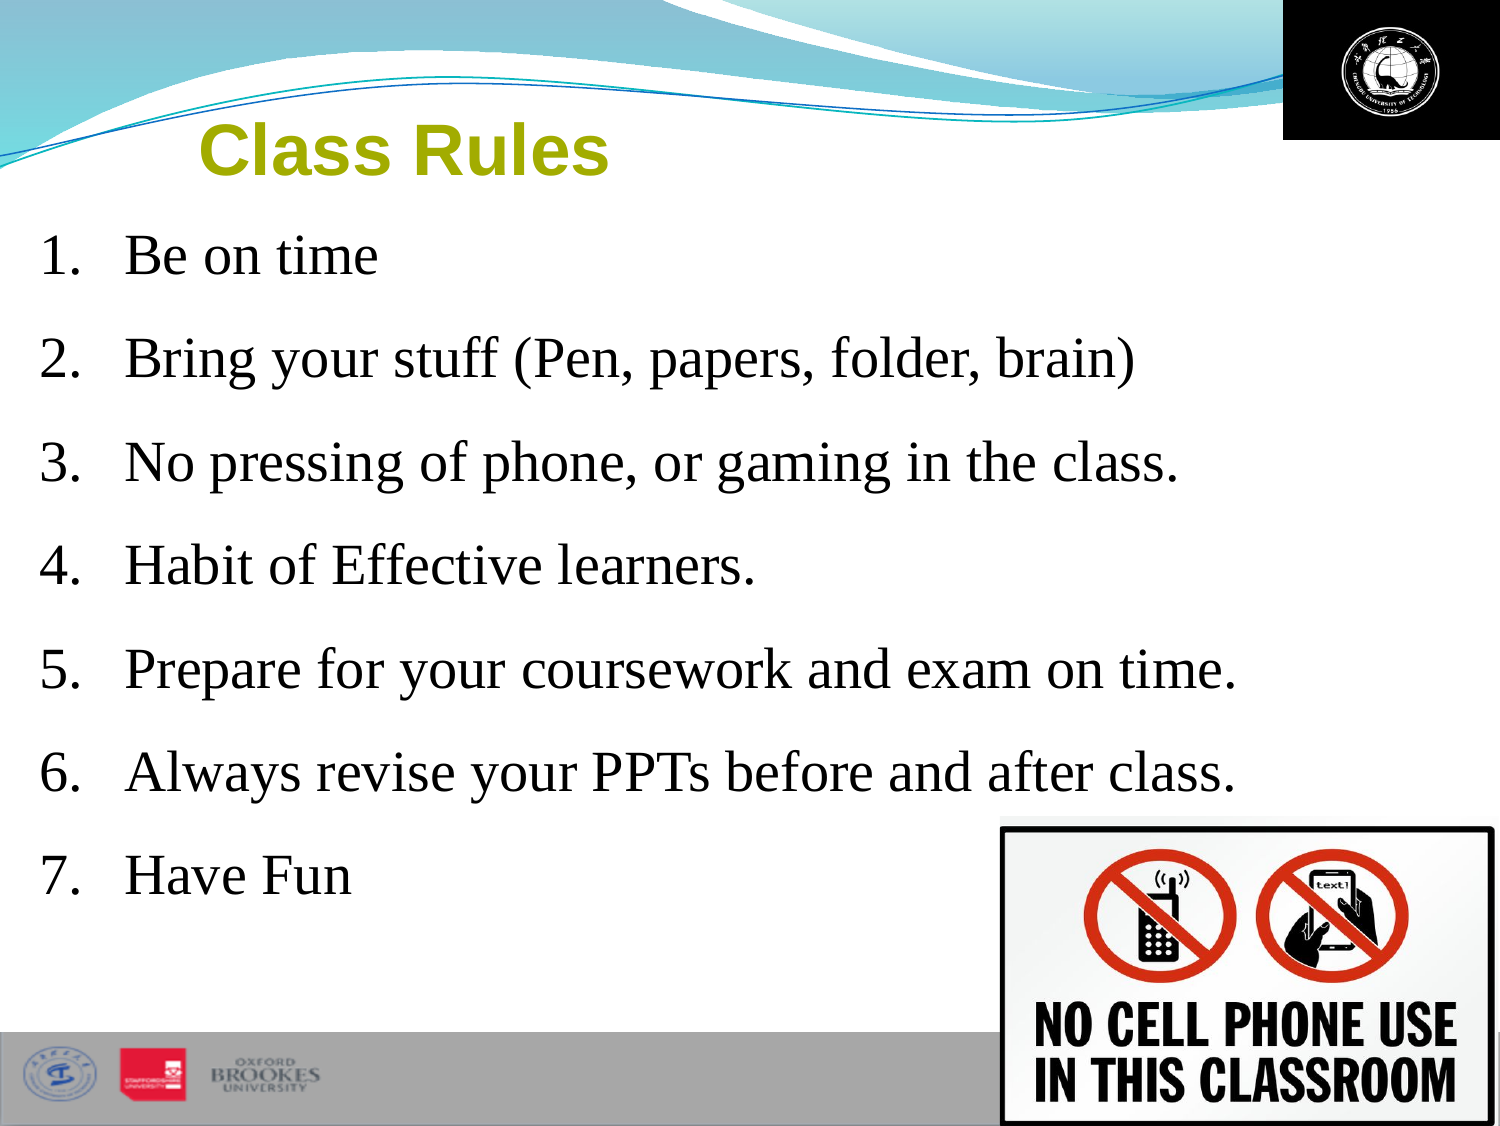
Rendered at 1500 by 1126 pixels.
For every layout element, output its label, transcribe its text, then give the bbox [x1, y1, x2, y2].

text_box Be on time Bring your stuff (Pen, papers, folder, brain) No pressing of phone, or gaming in the class. Habit of Effective learners. Prepare for your coursework and exam on time. Always revise your PPTs before and after class. Have Fun [24, 187, 1269, 914]
picture [0, 1031, 995, 1126]
text_box Recognition [992, 817, 999, 914]
picture [999, 816, 1499, 1126]
text_box Class Rules [198, 102, 663, 187]
picture [1283, 0, 1500, 140]
